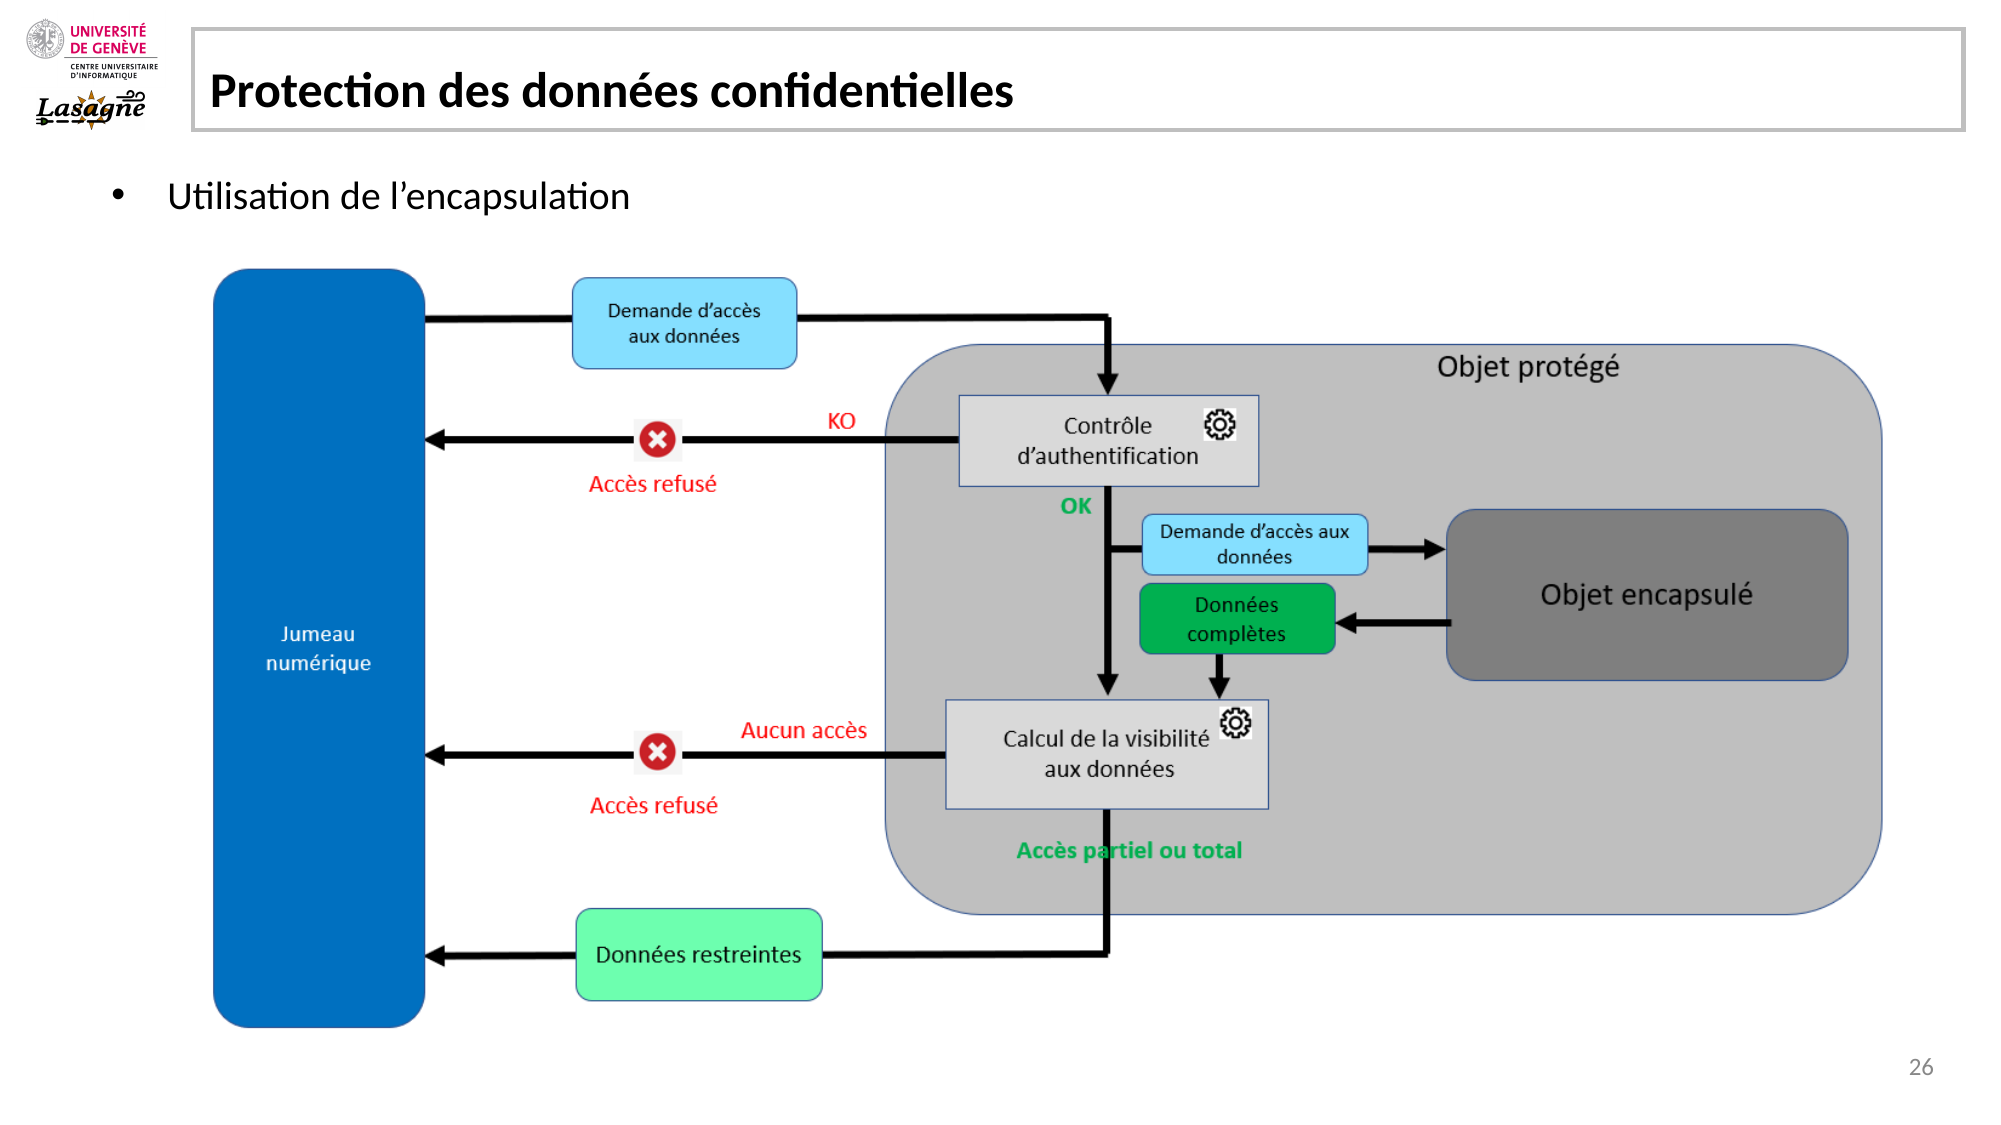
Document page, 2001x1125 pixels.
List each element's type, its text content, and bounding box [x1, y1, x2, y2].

text_box Utilisation de l’encapsulation [96, 162, 1138, 225]
text_box [193, 29, 1964, 130]
picture [36, 90, 145, 131]
picture [194, 253, 1896, 1034]
slide_number 26 [1822, 1035, 1950, 1096]
picture [21, 10, 166, 88]
